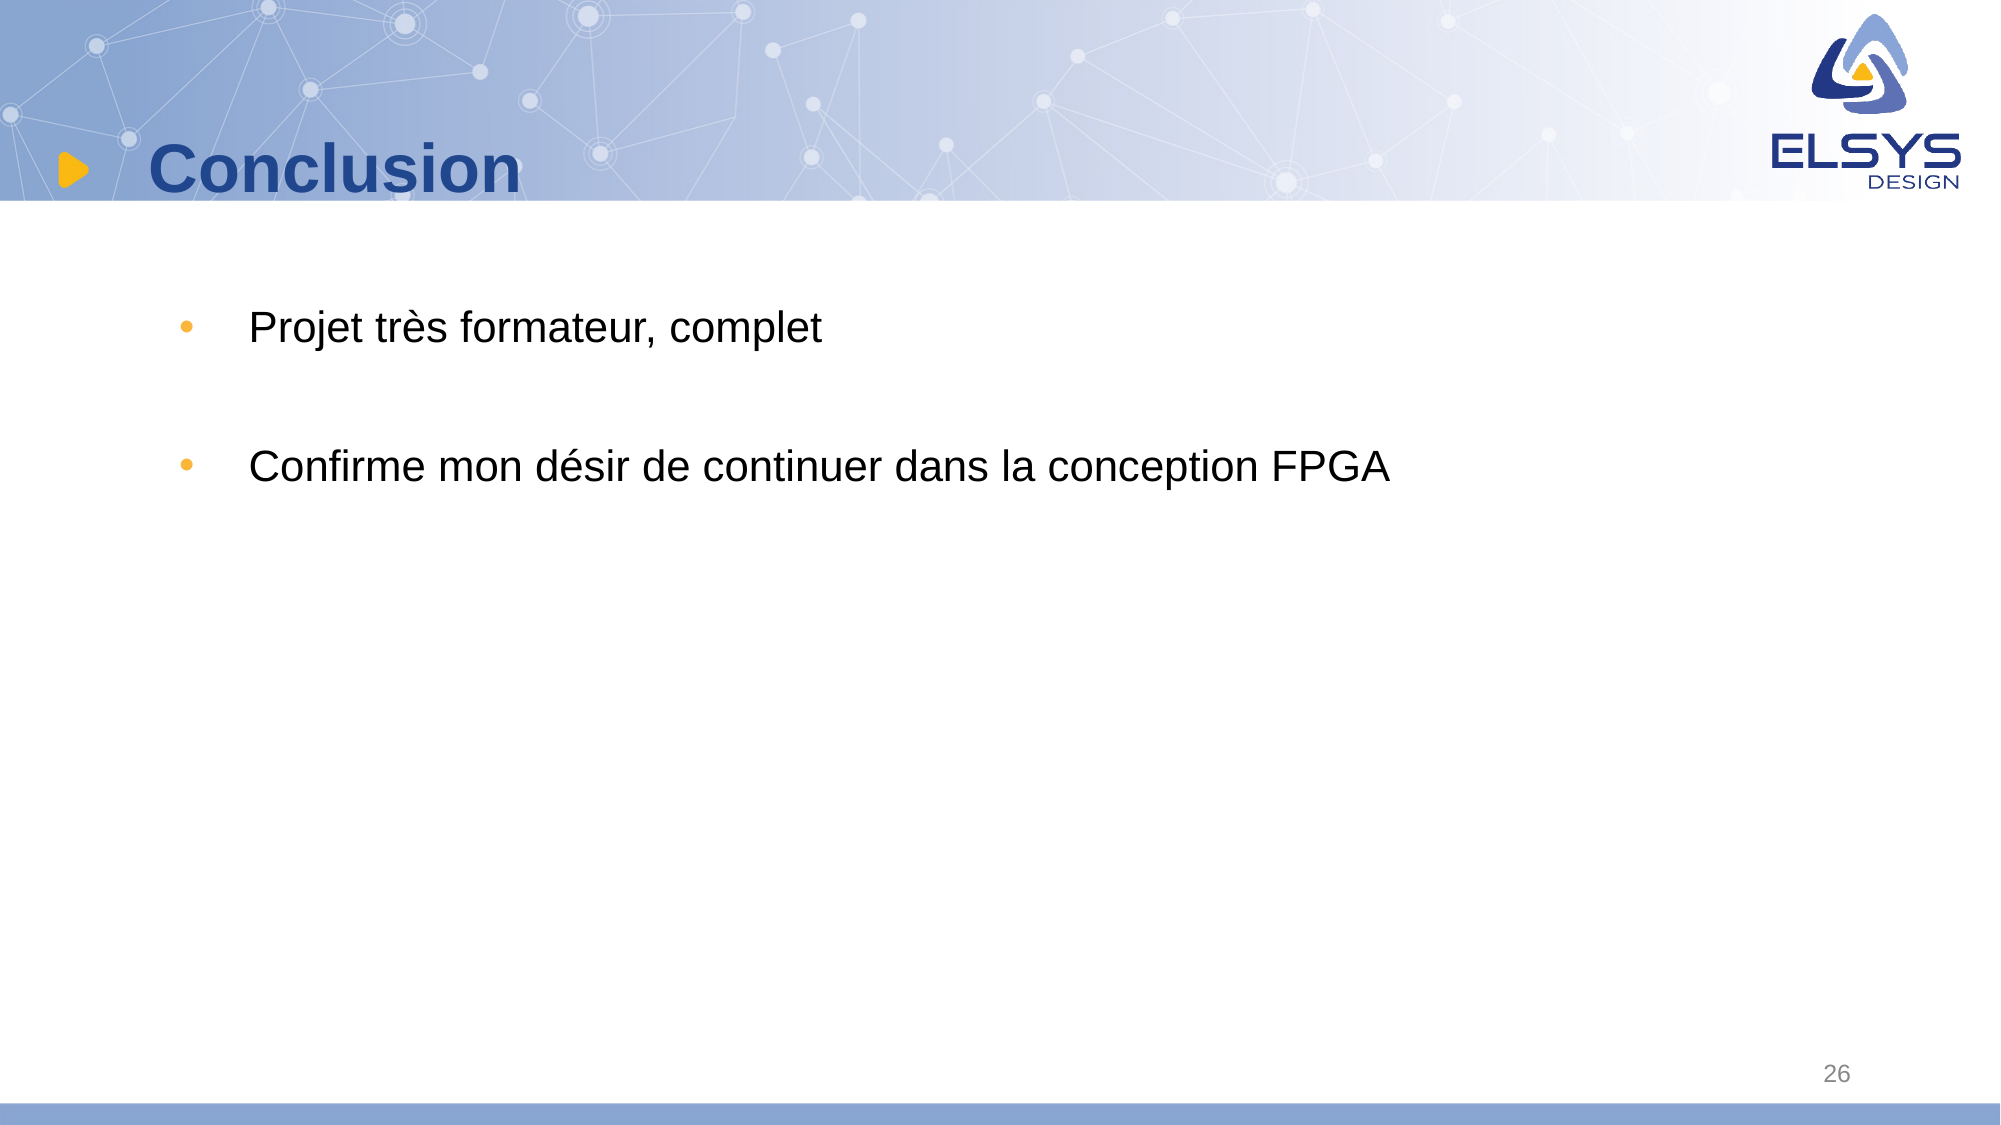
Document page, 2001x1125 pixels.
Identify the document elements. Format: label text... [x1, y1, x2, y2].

picture [0, 1103, 2001, 1125]
picture [0, 0, 2000, 201]
title Conclusion [137, 126, 1863, 215]
list Projet très formateur, complet Confirme mon désir de continuer dans la conception FPGA [137, 299, 1863, 1014]
slide_number 26 [1412, 1042, 1863, 1103]
